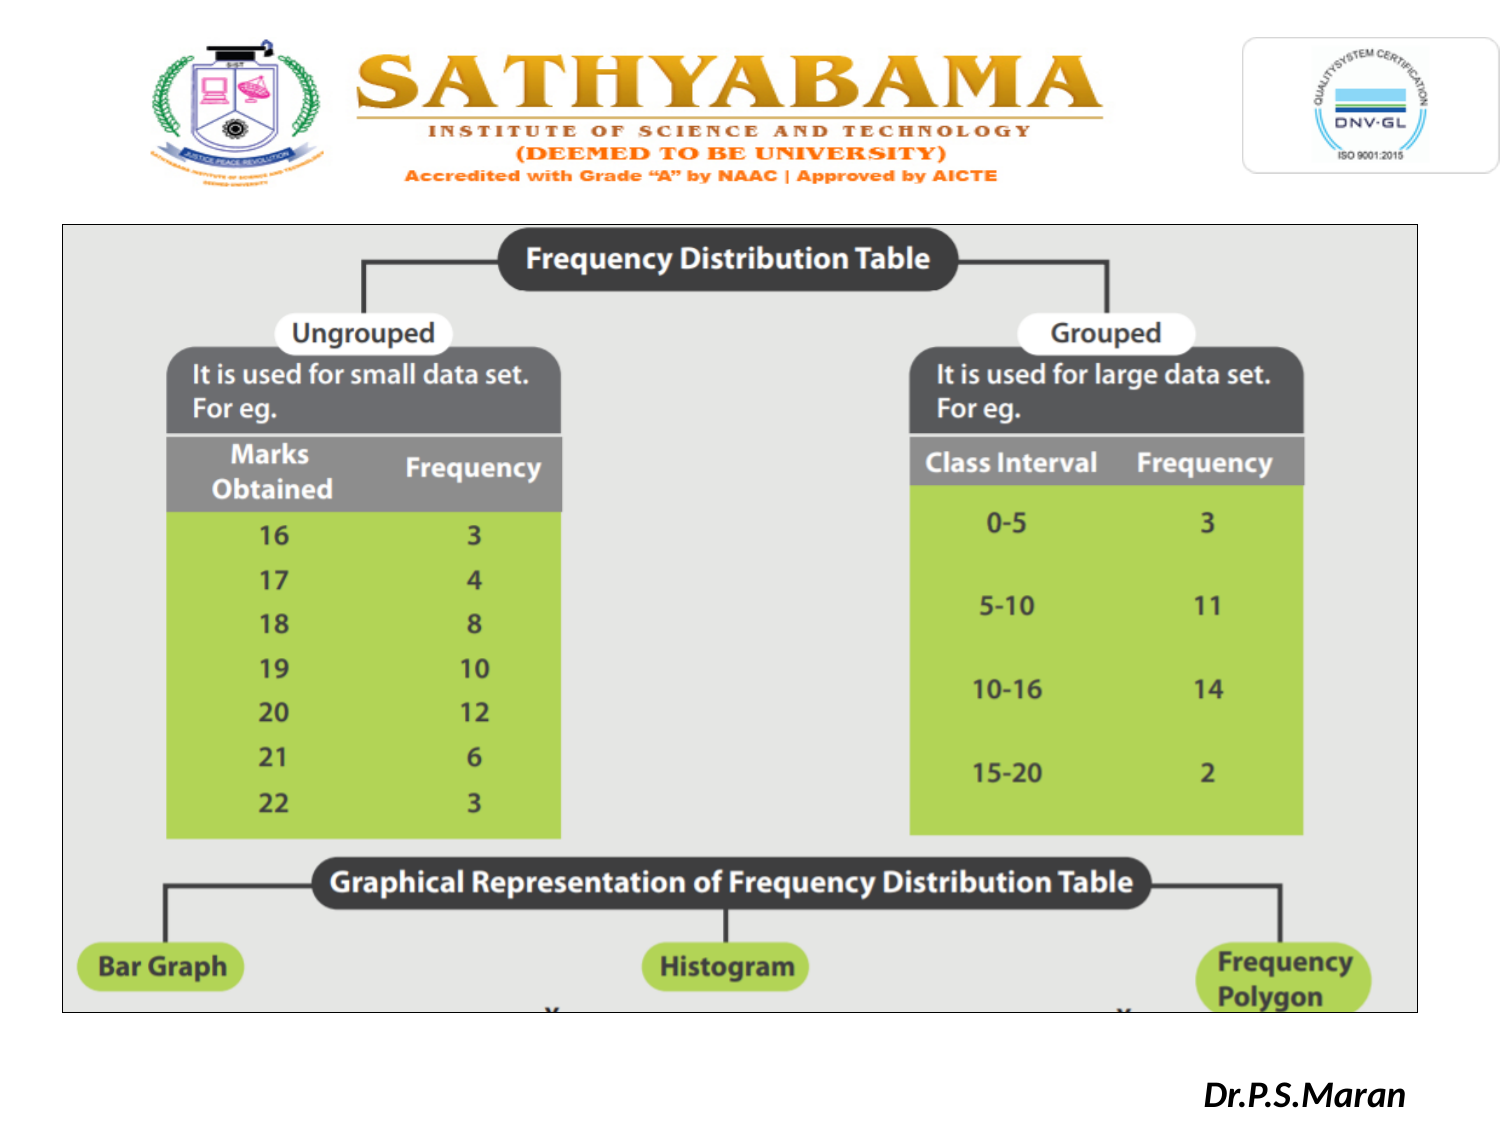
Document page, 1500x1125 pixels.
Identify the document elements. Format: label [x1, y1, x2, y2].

picture [137, 37, 1238, 188]
picture [1242, 37, 1500, 174]
picture [62, 224, 1418, 1013]
